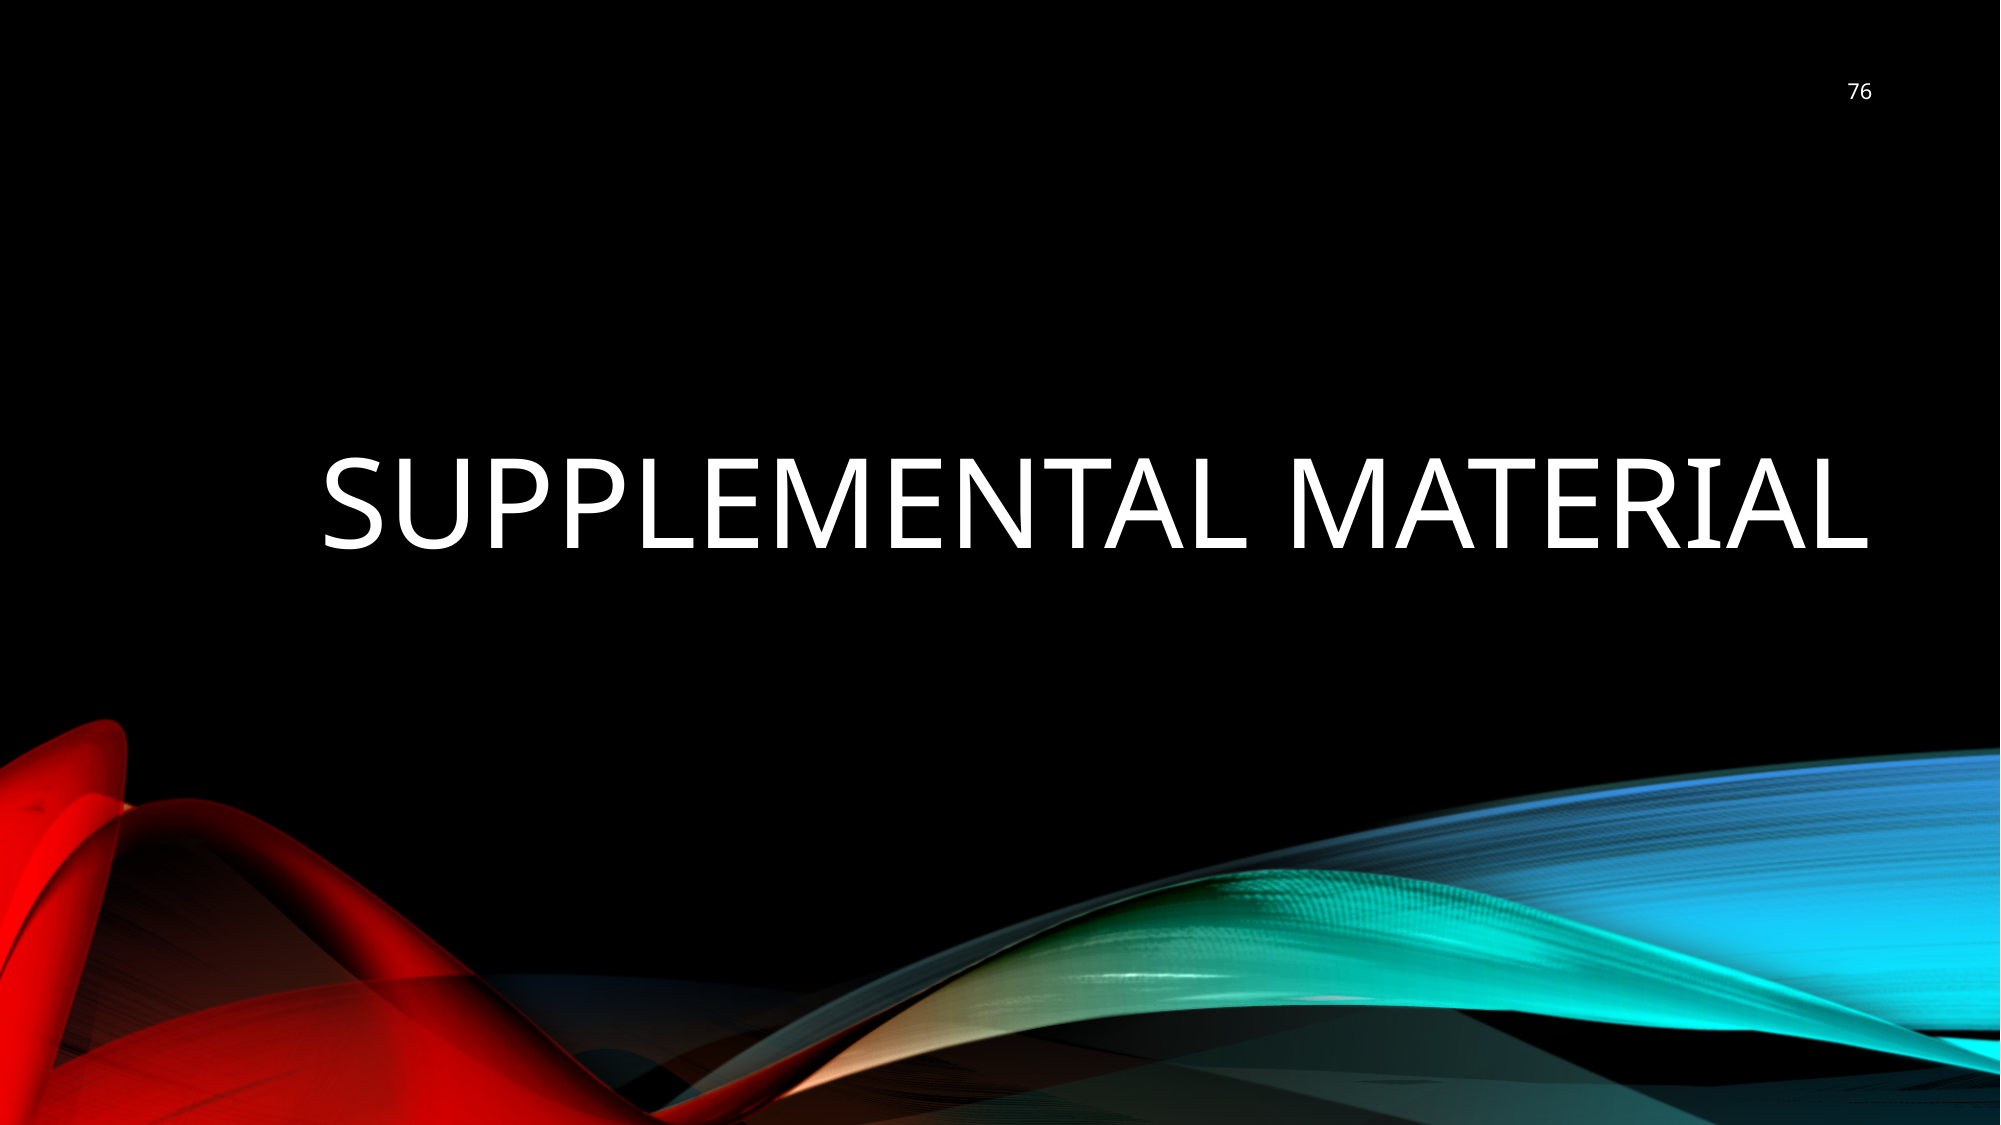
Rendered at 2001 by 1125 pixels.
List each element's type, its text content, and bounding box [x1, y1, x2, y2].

slide_number 76 [1781, 62, 1888, 123]
title Supplemental Material [112, 123, 1888, 584]
picture [0, 717, 2000, 1125]
